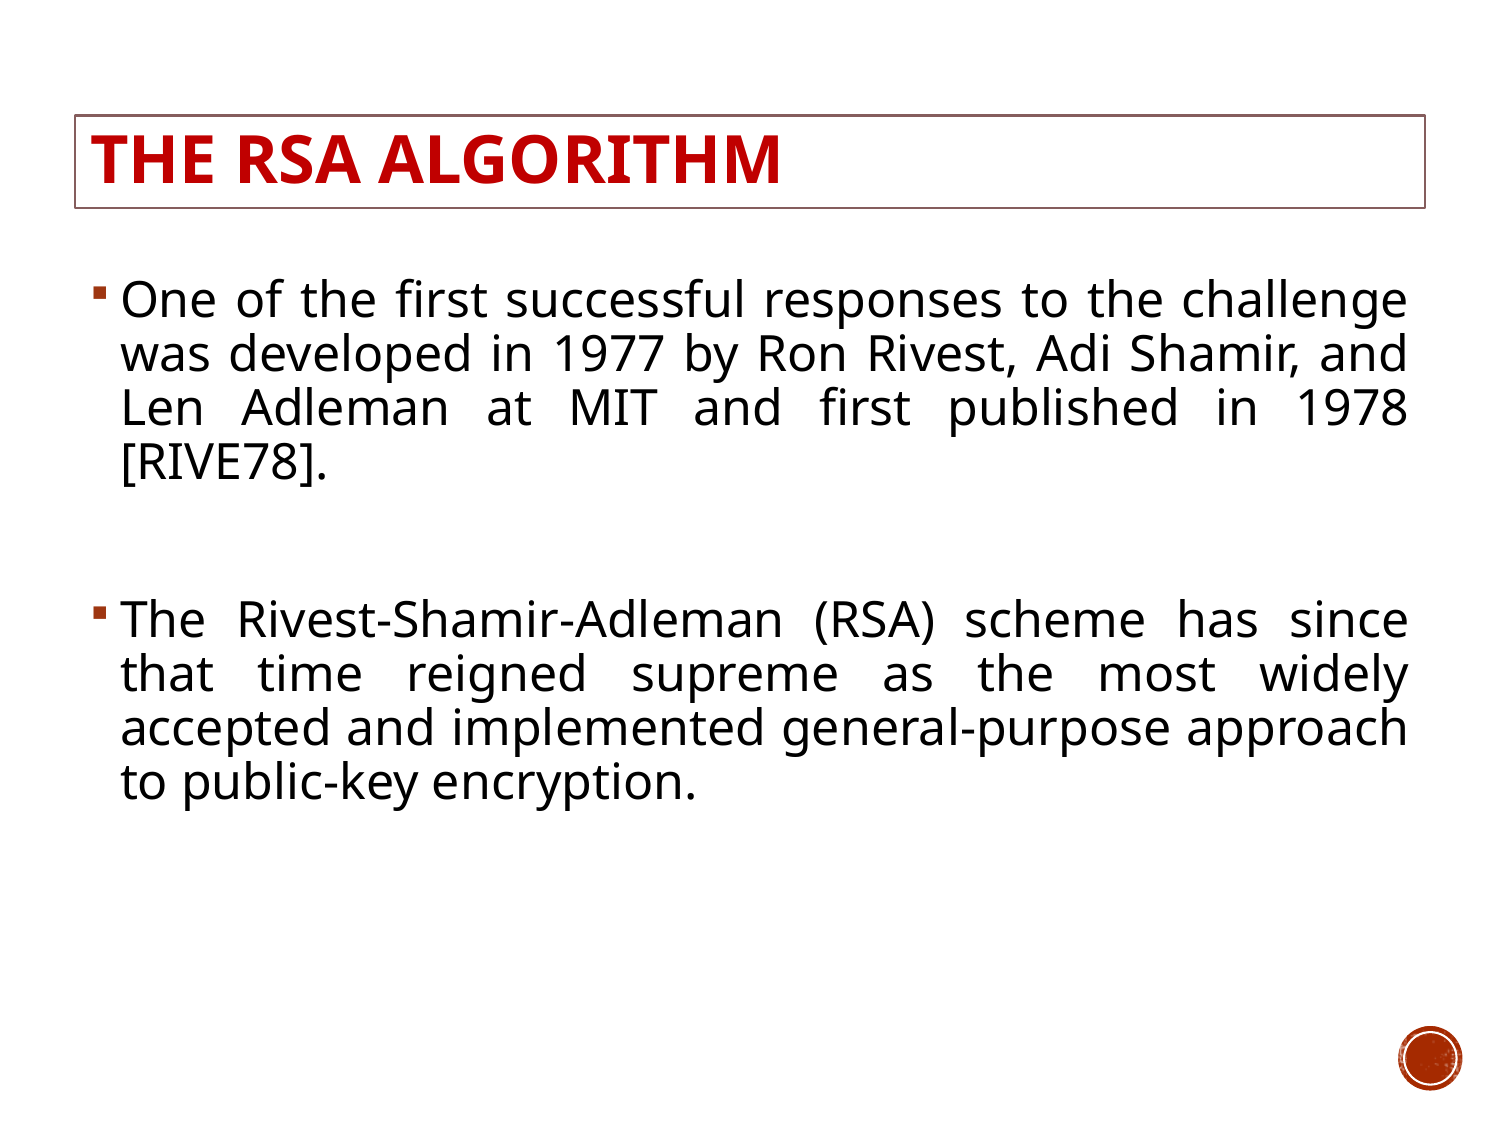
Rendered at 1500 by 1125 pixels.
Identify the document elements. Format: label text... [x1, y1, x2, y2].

list One of the first successful responses to the challenge was developed in 1977 by Ron Rivest, Adi Shamir, and Len Adleman at MIT and first published in 1978 [RIVE78]. The Rivest-Shamir-Adleman (RSA) scheme has since that time reigned supreme as the most widely accepted and implemented general-purpose approach to public-key encryption. [75, 267, 1425, 1038]
title THE RSA ALGORITHM [74, 114, 1426, 209]
